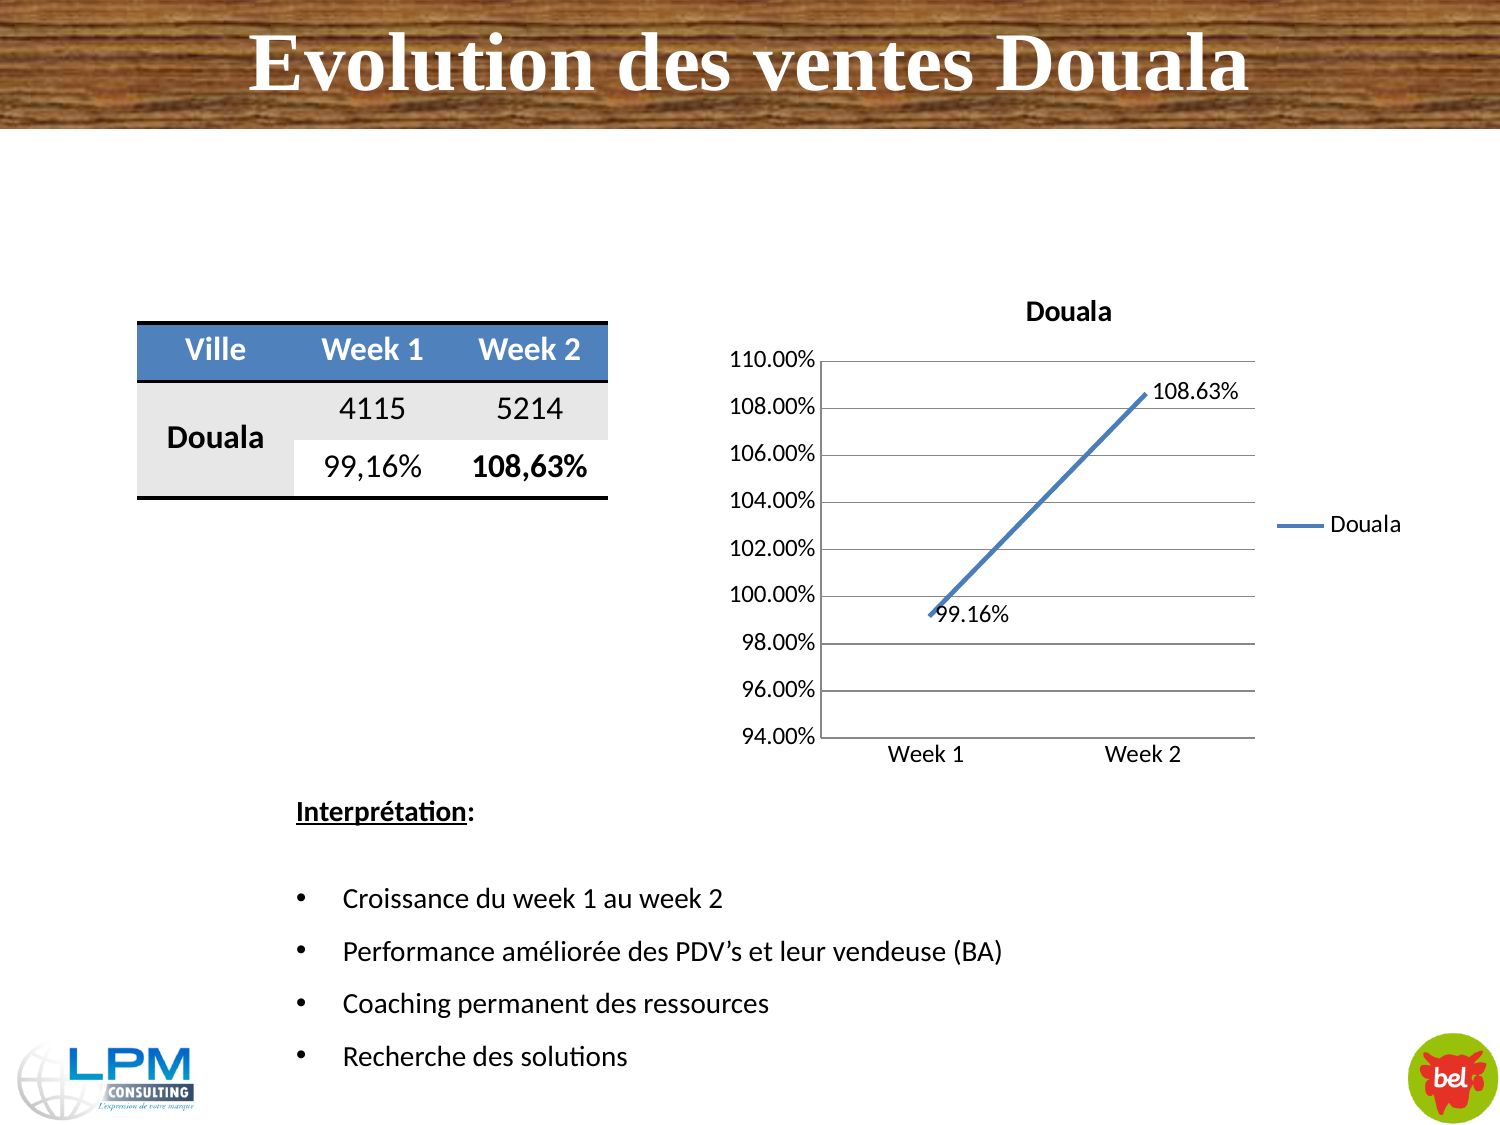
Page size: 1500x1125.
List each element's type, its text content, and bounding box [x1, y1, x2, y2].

table_header Week 2 [451, 325, 608, 380]
text_box Interprétation: Croissance du week 1 au week 2 Performance améliorée des PDV’s et leur vendeuse (BA) Coaching permanent des ressources Recherche des solutions [281, 784, 1219, 1080]
table_cell 99,16% [294, 440, 451, 496]
table_cell 108,63% [451, 440, 608, 496]
table_cell Douala [137, 383, 294, 496]
table_cell 4115 [294, 383, 451, 440]
text_box [0, 115, 1500, 131]
picture [0, 1030, 215, 1125]
table_header Ville [137, 325, 294, 380]
chart [714, 272, 1430, 780]
picture [1406, 1031, 1500, 1125]
table_header Week 1 [294, 325, 451, 380]
text_box Evolution des ventes Douala [0, 0, 1500, 115]
table_cell 5214 [451, 383, 608, 440]
